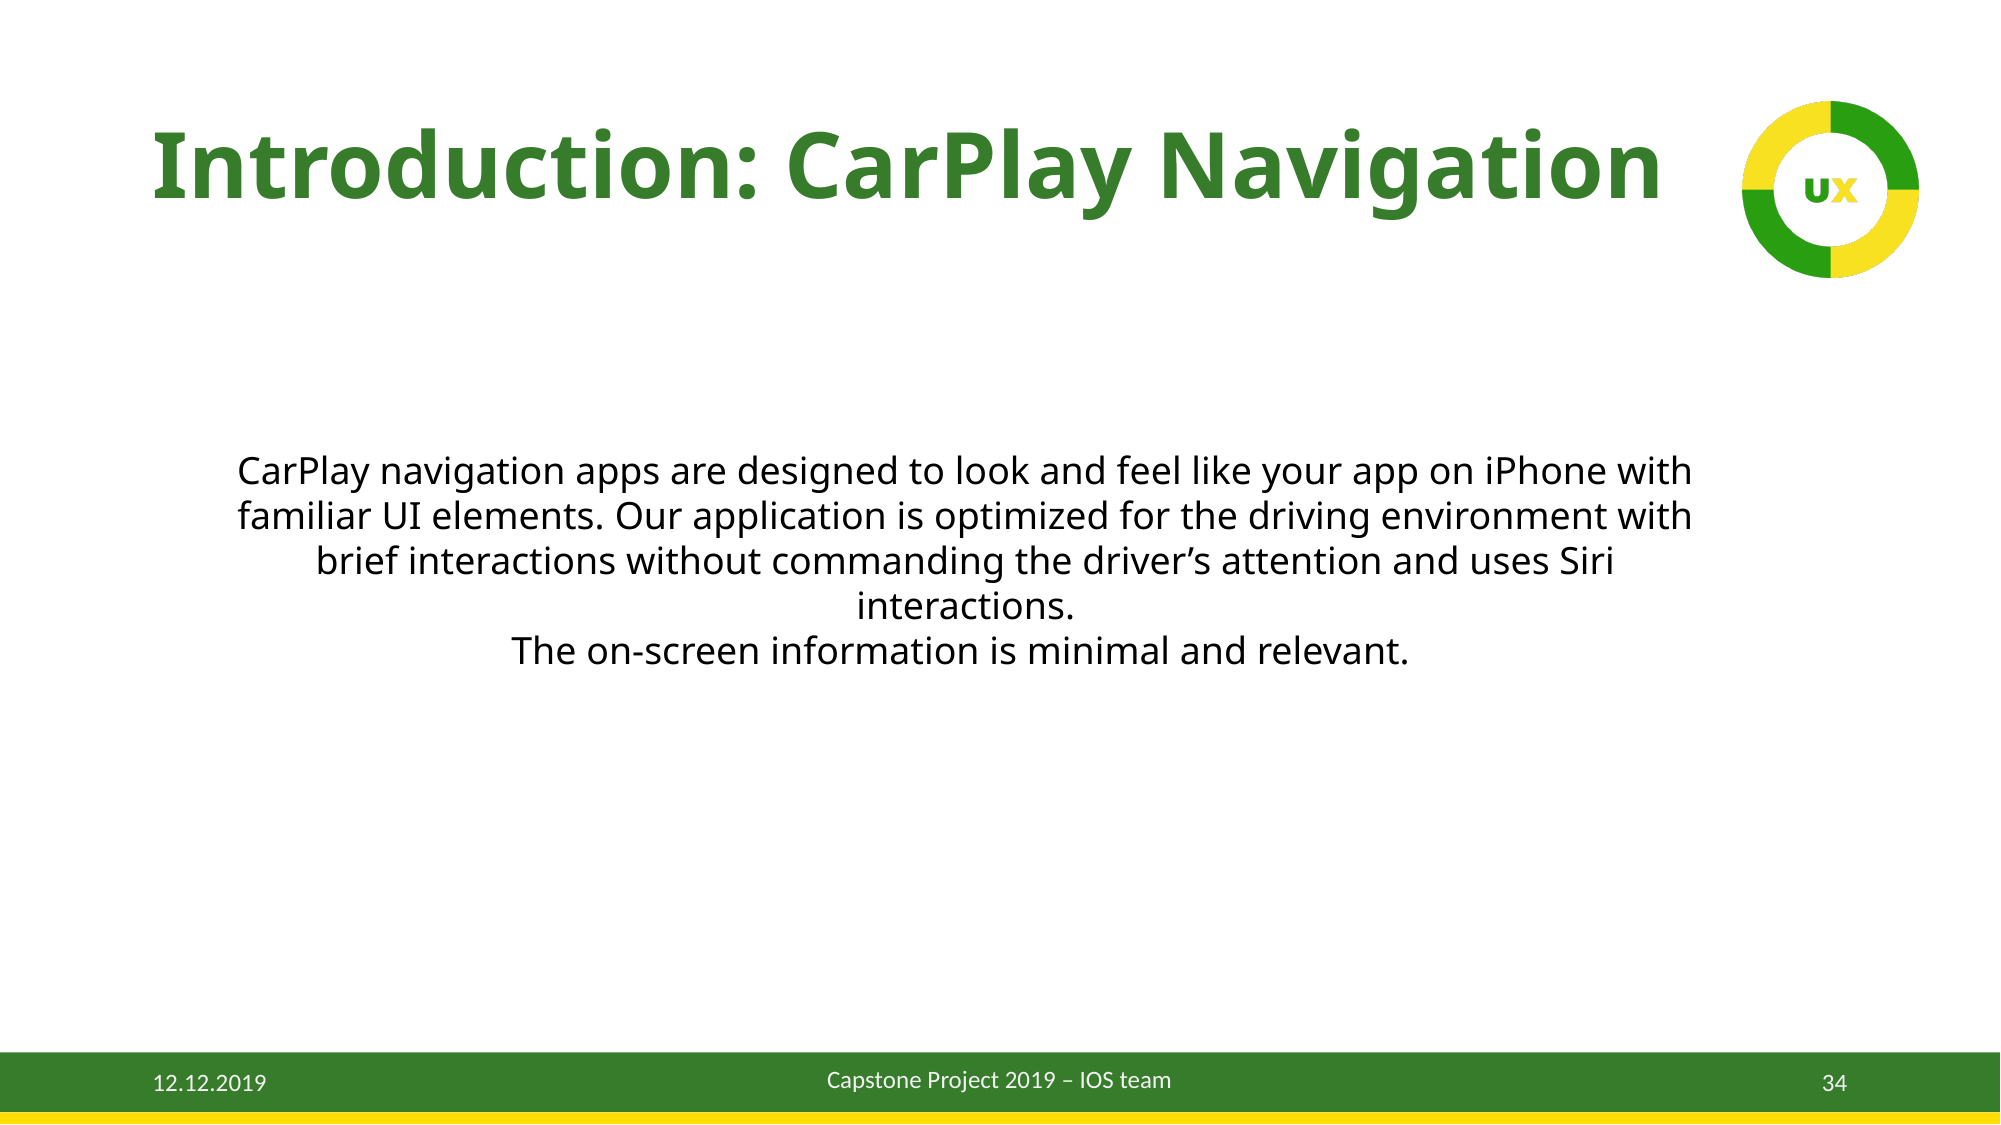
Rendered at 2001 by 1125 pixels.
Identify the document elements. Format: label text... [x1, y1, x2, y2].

text_box [588, 1051, 1412, 1111]
text_box [0, 1051, 137, 1111]
slide_number 34 [1412, 1051, 1863, 1112]
picture [1742, 101, 1919, 278]
text_box CarPlay navigation apps are designed to look and feel like your app on iPhone with familiar UI elements. Our application is optimized for the driving environment with brief interactions without commanding the driver’s attention and uses Siri interactions. The on-screen information is minimal and relevant. [189, 439, 1742, 725]
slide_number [137, 1051, 588, 1112]
text_box [1863, 1051, 2000, 1111]
text_box [0, 1111, 2000, 1125]
footer Capstone Project 2019 – IOS team [662, 1048, 1338, 1109]
title Introduction: CarPlay Navigation [137, 59, 1863, 278]
